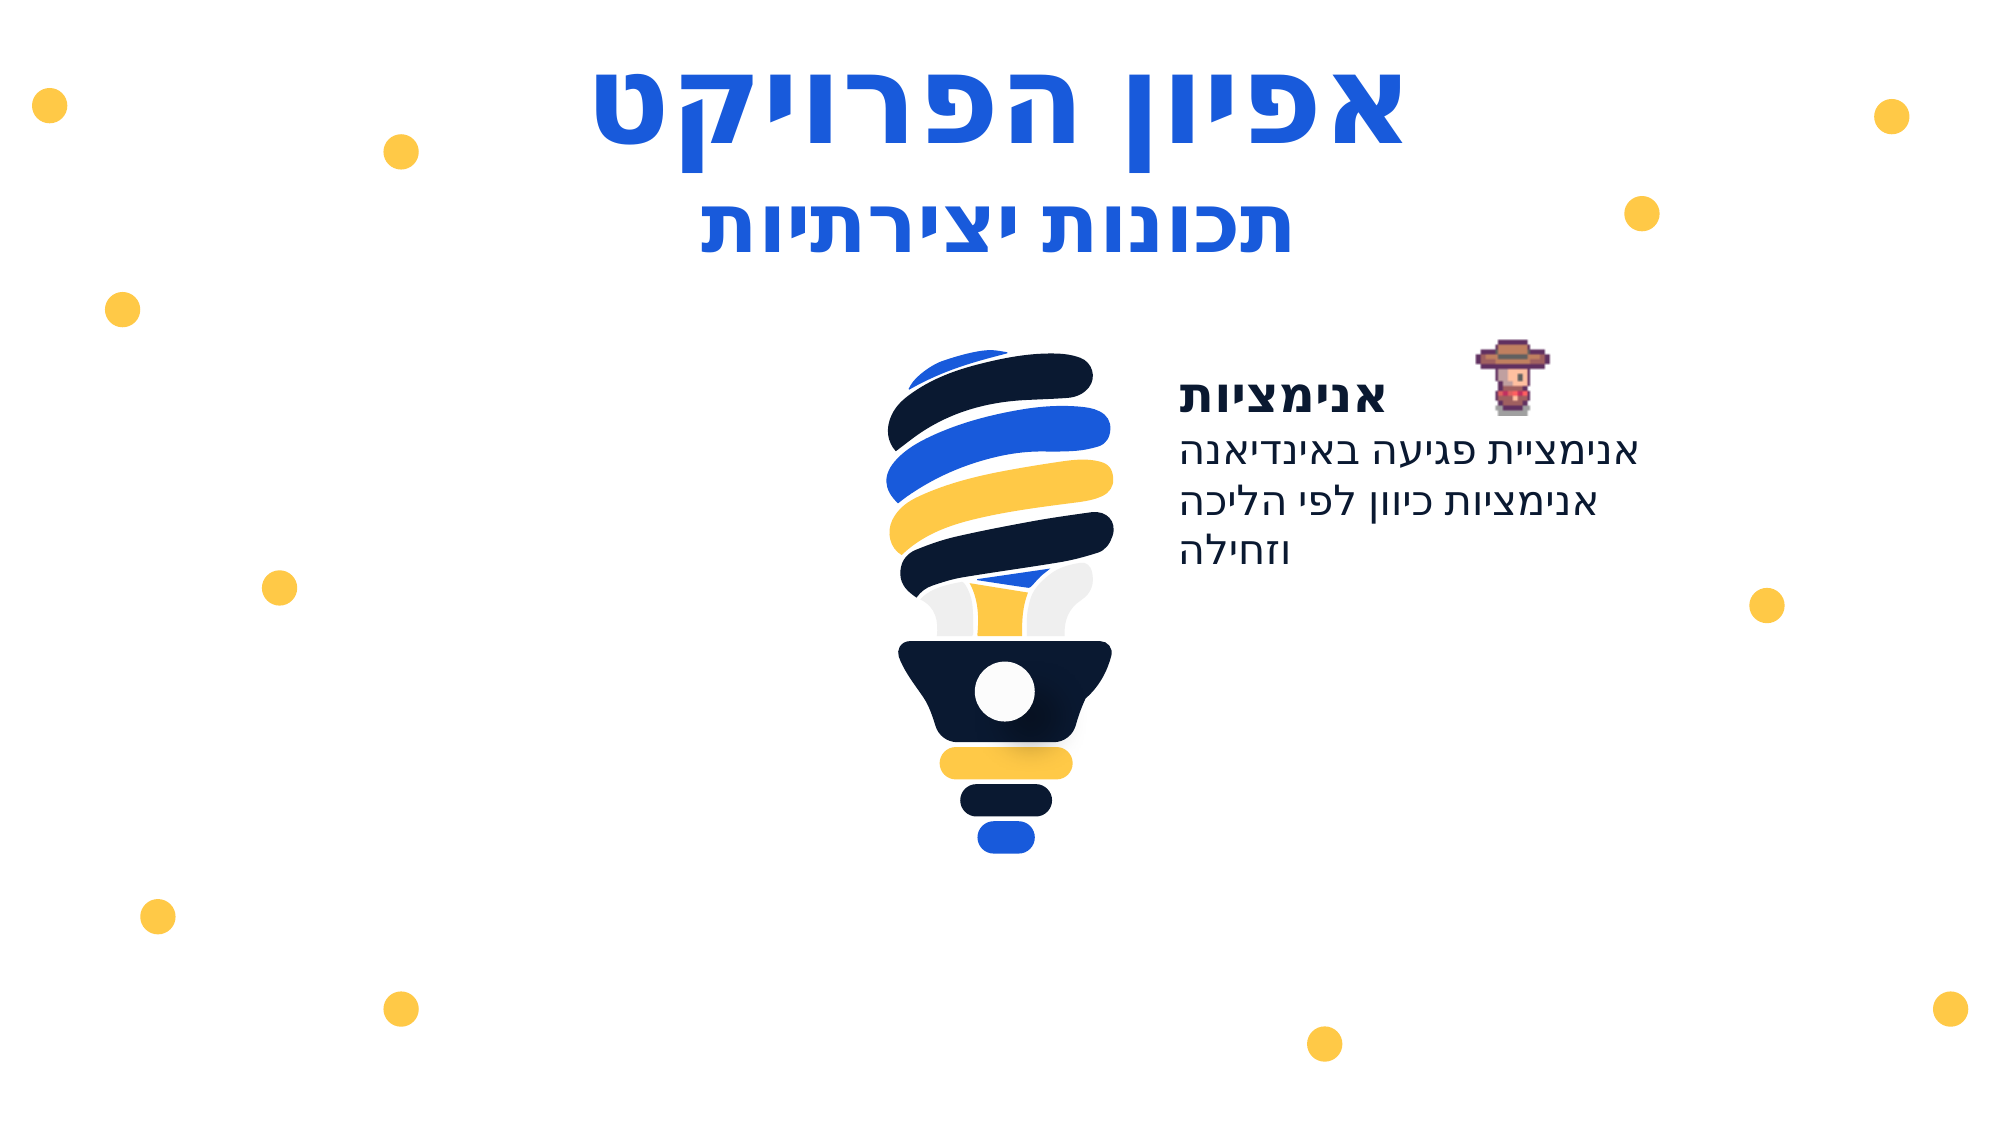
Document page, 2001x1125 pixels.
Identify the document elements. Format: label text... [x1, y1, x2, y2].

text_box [1163, 354, 1732, 533]
text_box [1874, 98, 1910, 135]
text_box [1749, 587, 1785, 624]
text_box [383, 991, 419, 1027]
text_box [885, 348, 1115, 855]
text_box [383, 134, 419, 170]
text_box [104, 291, 141, 328]
picture [1474, 338, 1553, 416]
text_box [261, 570, 298, 606]
text_box [1307, 1026, 1343, 1062]
text_box [1932, 991, 1969, 1027]
text_box [32, 87, 68, 124]
text_box [1624, 196, 1660, 232]
text_box [140, 899, 176, 935]
text_box אפיון הפרויקט תכונות יצירתיות [570, 11, 1430, 277]
